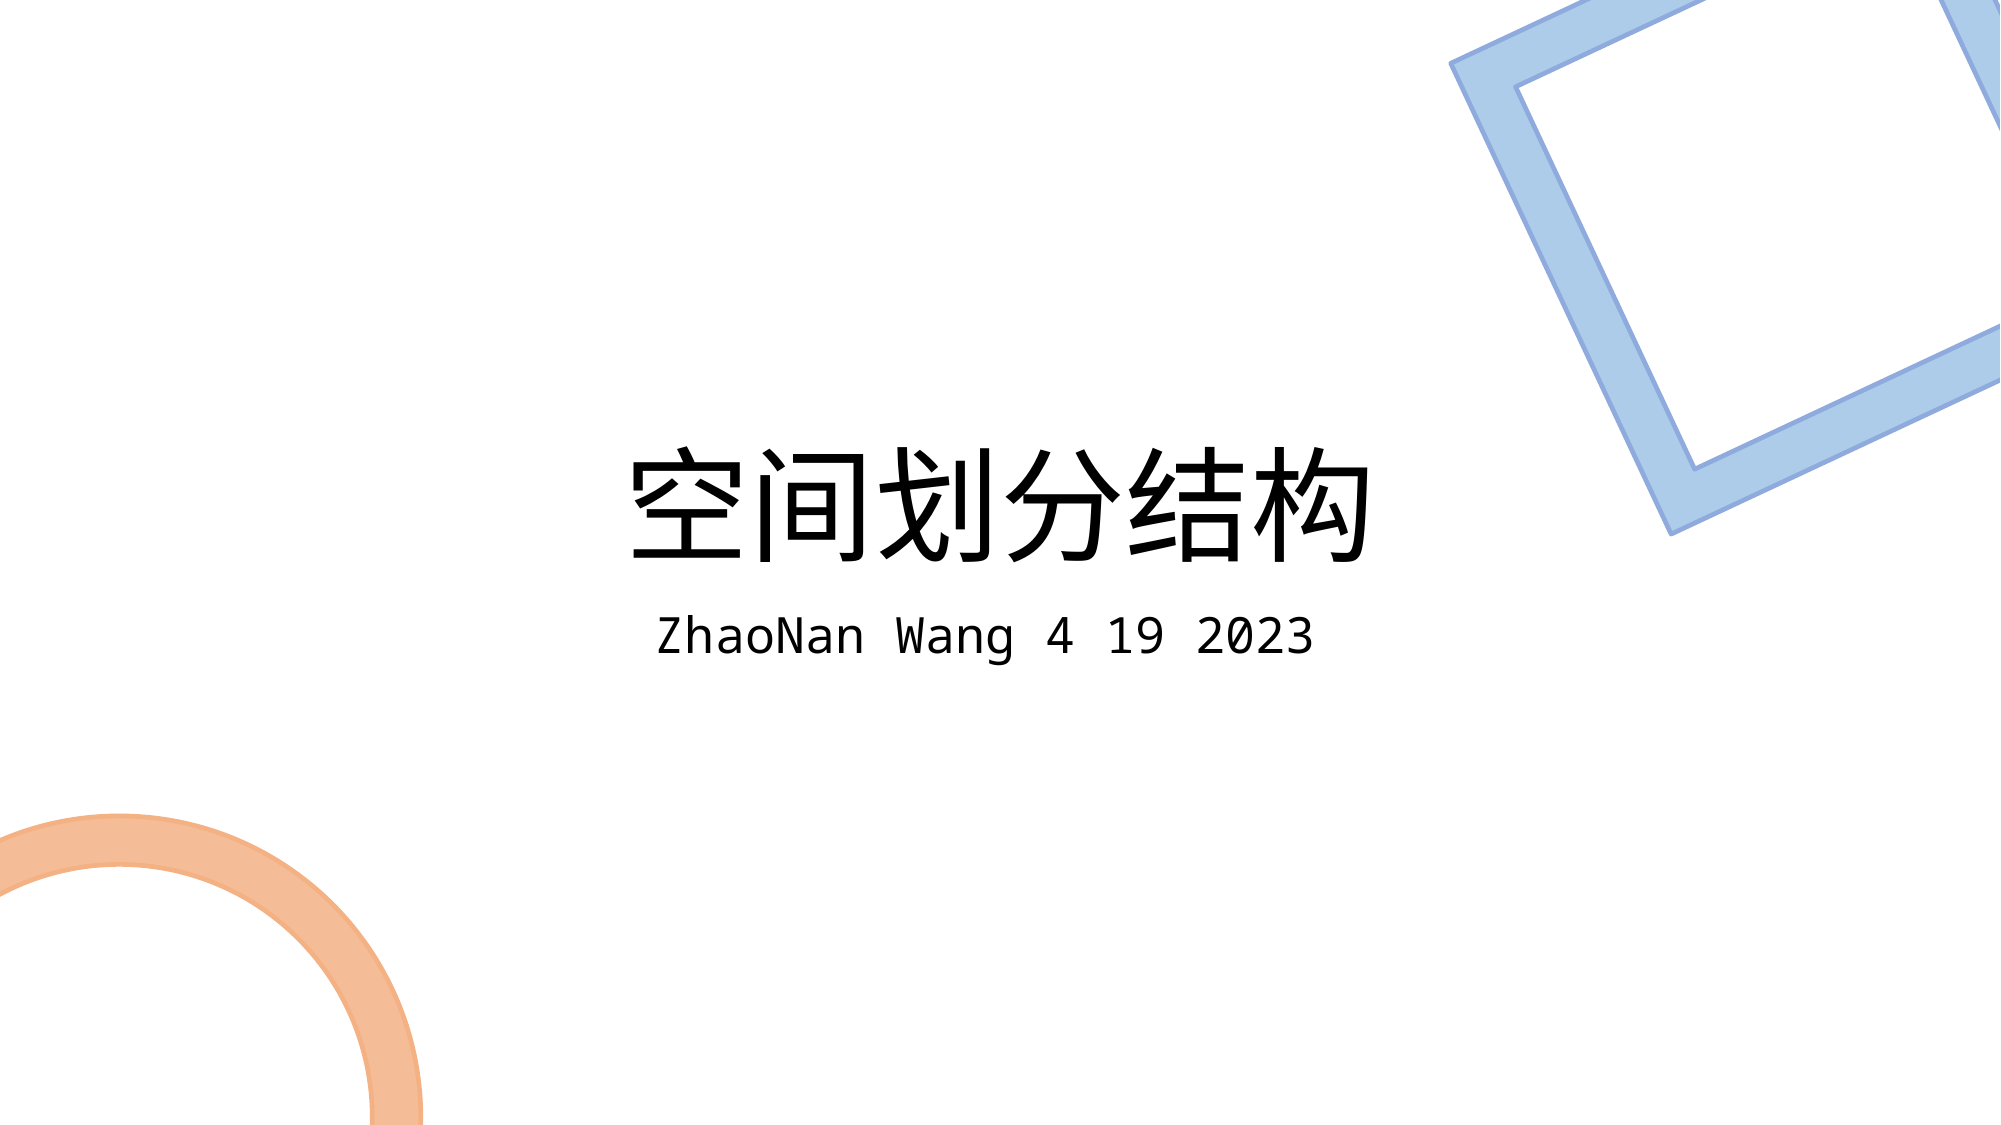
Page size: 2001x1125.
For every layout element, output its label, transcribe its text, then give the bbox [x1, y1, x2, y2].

text_box [0, 815, 421, 1125]
subtitle ZhaoNan Wang 4 19 2023 [249, 602, 1750, 875]
title 空间划分结构 [249, 195, 1750, 588]
text_box [1450, 0, 2000, 535]
